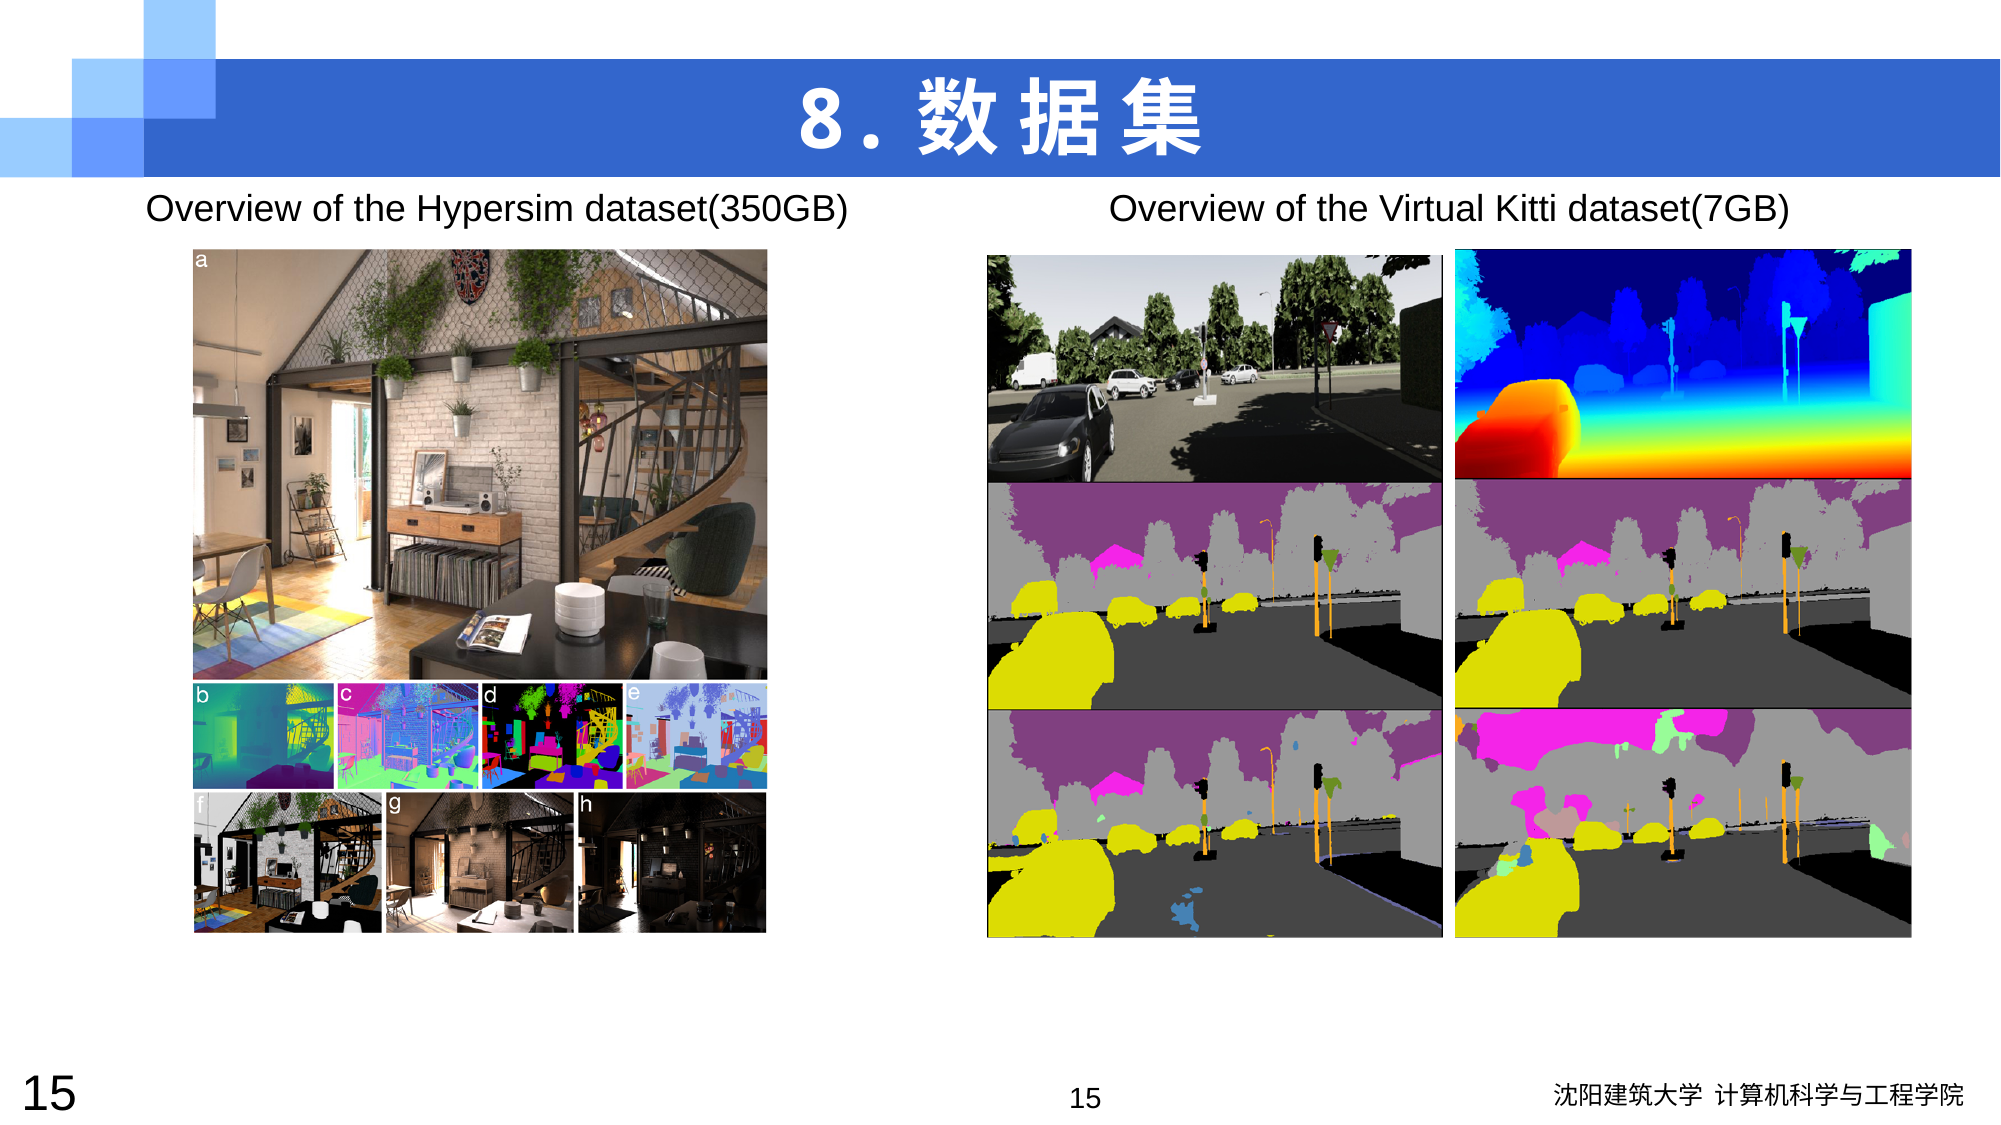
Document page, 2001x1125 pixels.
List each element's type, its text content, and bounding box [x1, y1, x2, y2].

text_box Overview of the Hypersim dataset(350GB) [89, 176, 906, 236]
picture [983, 249, 1916, 939]
text_box 15 [0, 1053, 92, 1125]
footer 沈阳建筑大学 计算机科学与工程学院 [1346, 1072, 1980, 1125]
text_box Overview of the Virtual Kitti dataset(7GB) [983, 176, 1916, 236]
title 8.数 据 集 [191, 75, 1809, 155]
picture [186, 240, 775, 939]
slide_number 15 [650, 1072, 1117, 1125]
